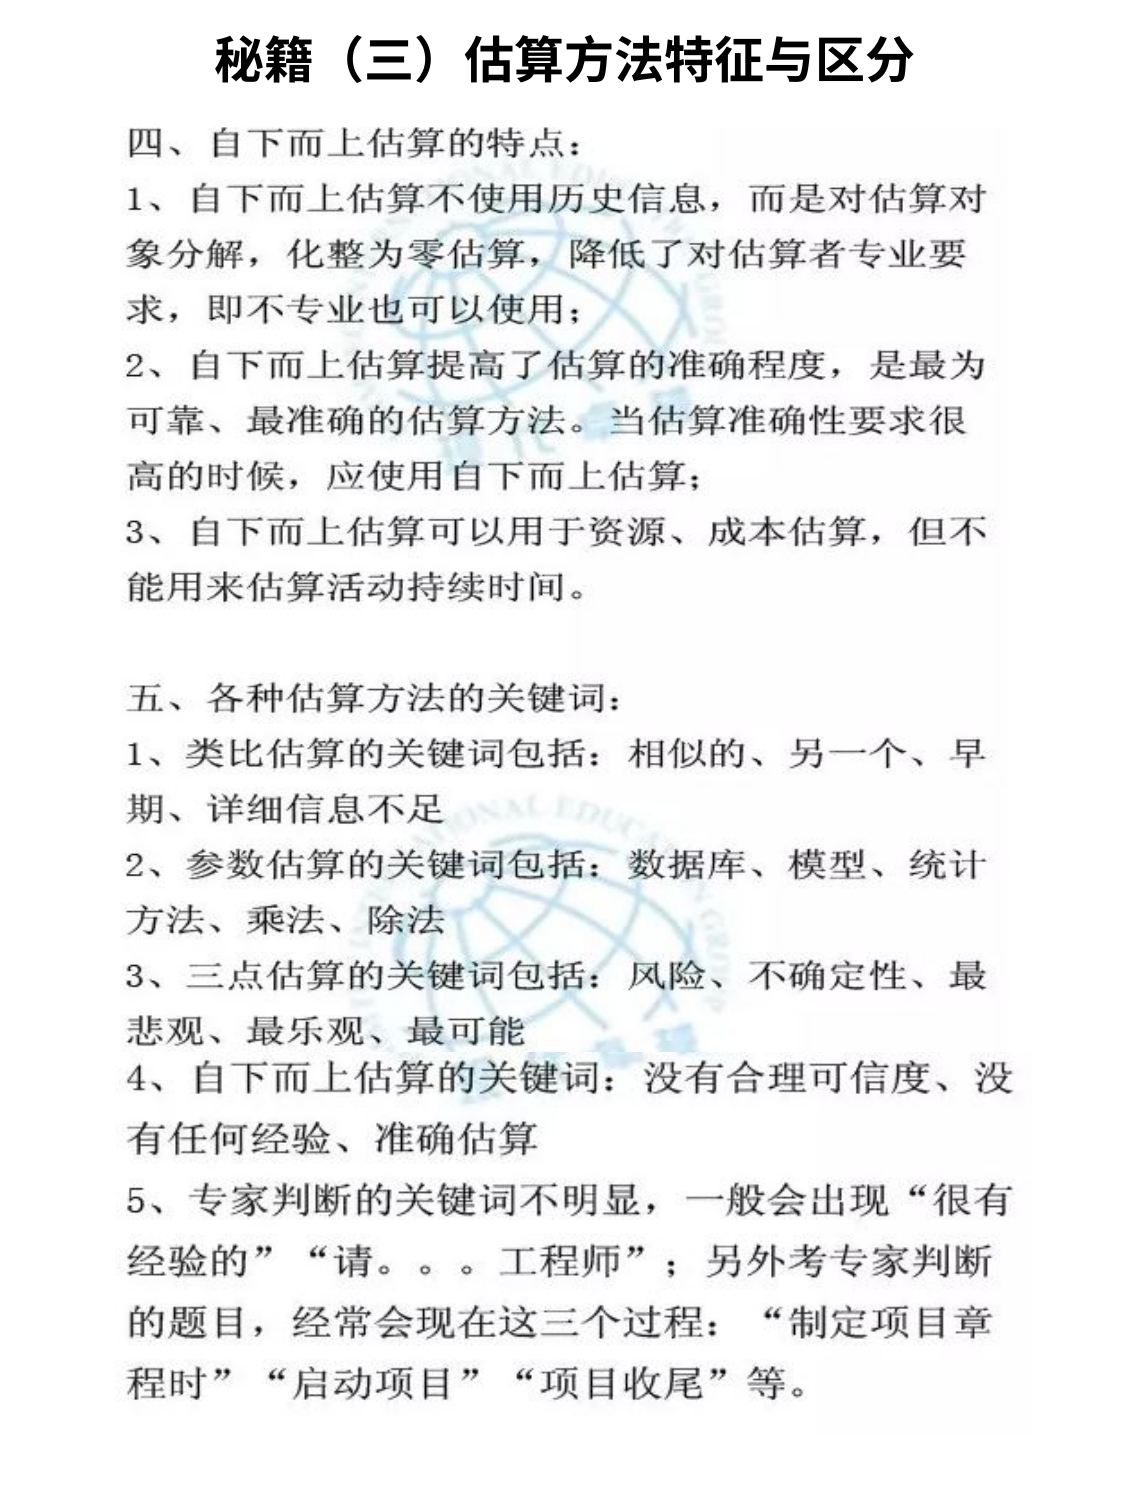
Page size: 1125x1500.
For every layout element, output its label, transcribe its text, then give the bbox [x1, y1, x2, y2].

picture [93, 114, 1032, 1435]
title 秘籍（三）估算方法特征与区分 [58, 0, 1072, 129]
